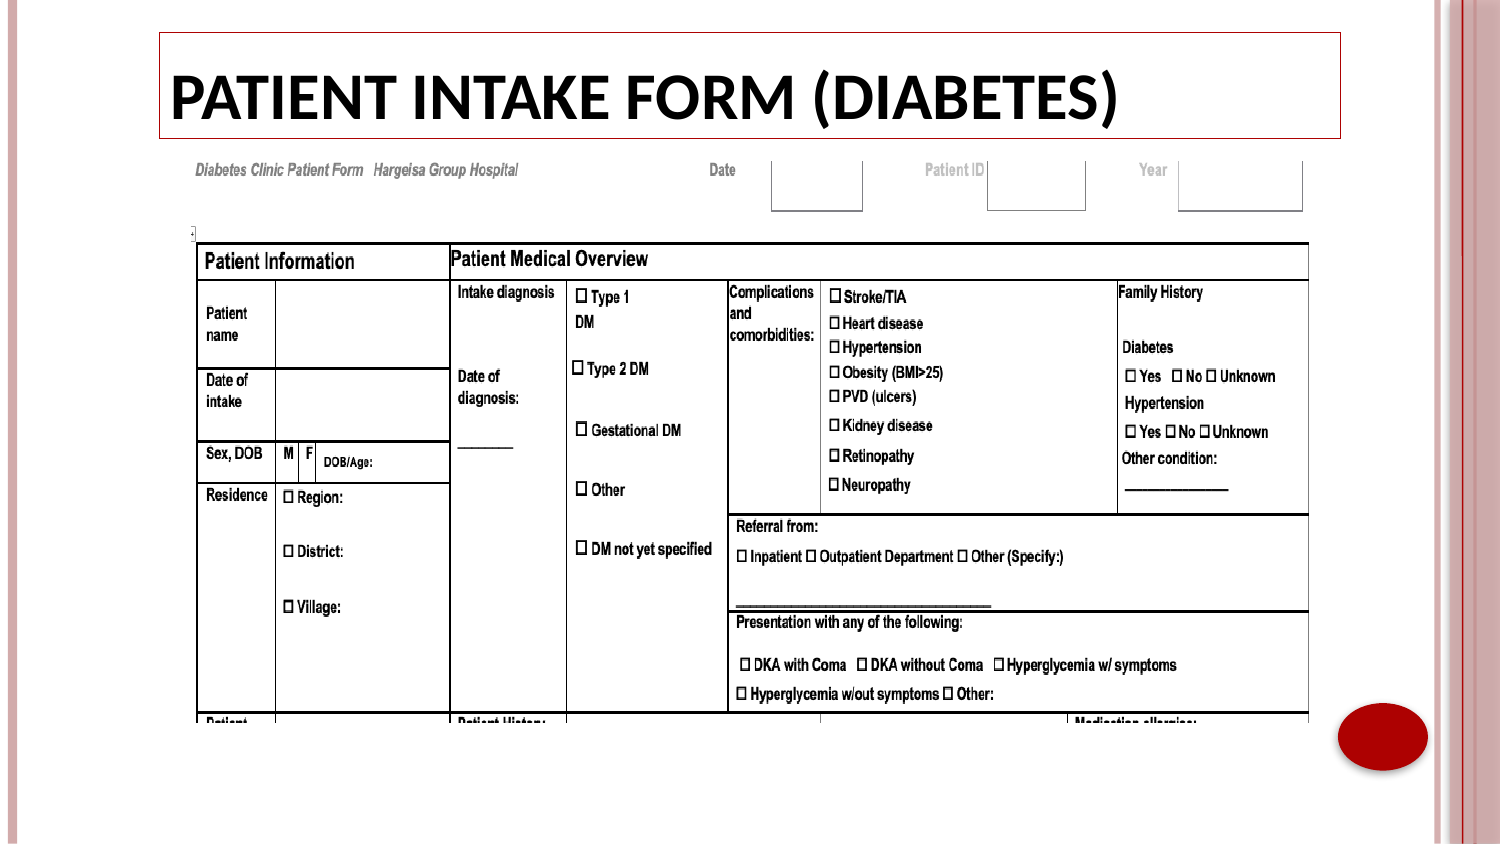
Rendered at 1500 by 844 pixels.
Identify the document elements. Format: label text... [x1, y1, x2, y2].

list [190, 161, 1310, 724]
title Patient intake form (Diabetes) [159, 32, 1341, 139]
